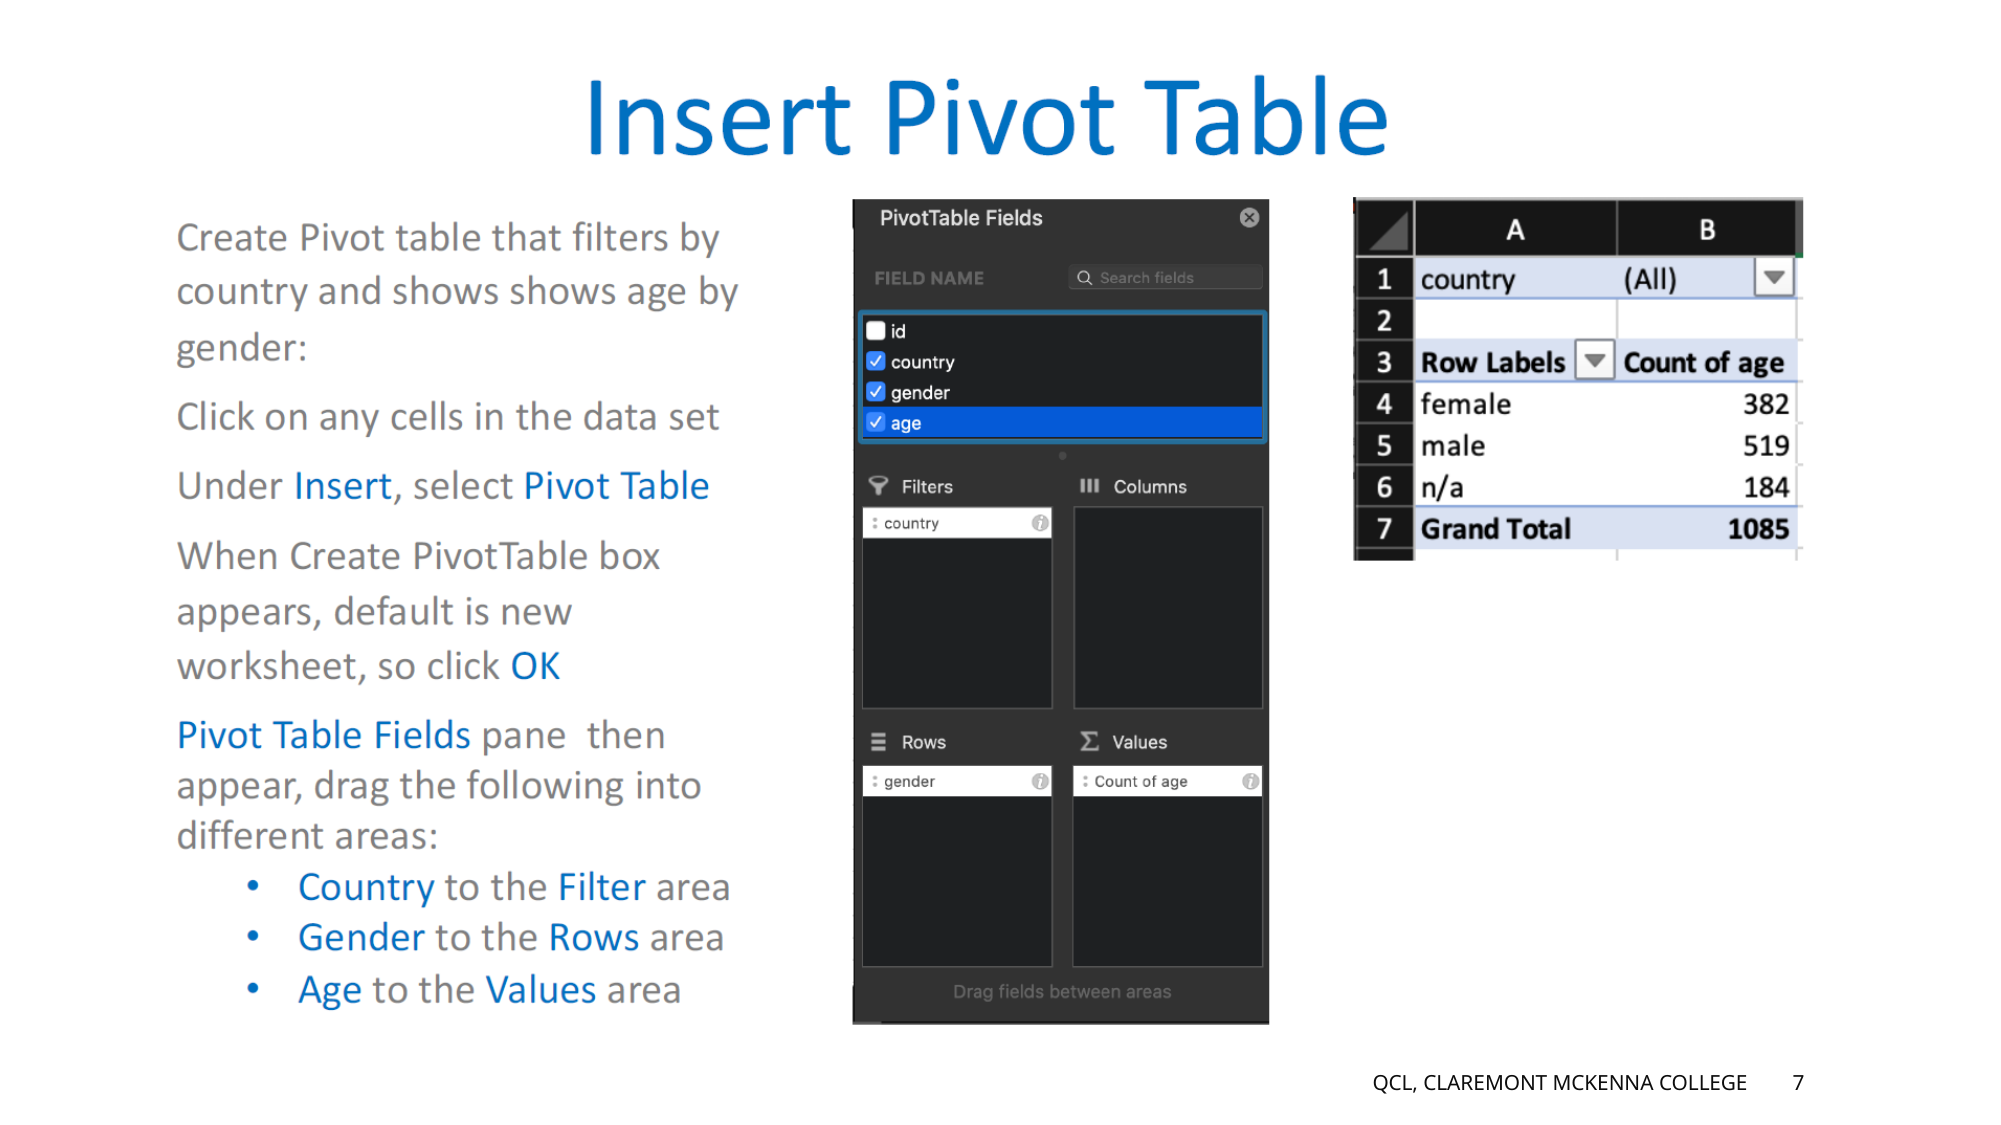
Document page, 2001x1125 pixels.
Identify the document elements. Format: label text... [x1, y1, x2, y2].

slide_number 7 [1777, 1061, 1938, 1107]
picture [61, 39, 1909, 1026]
footer QCL, Claremont Mckenna College [794, 1061, 1763, 1107]
